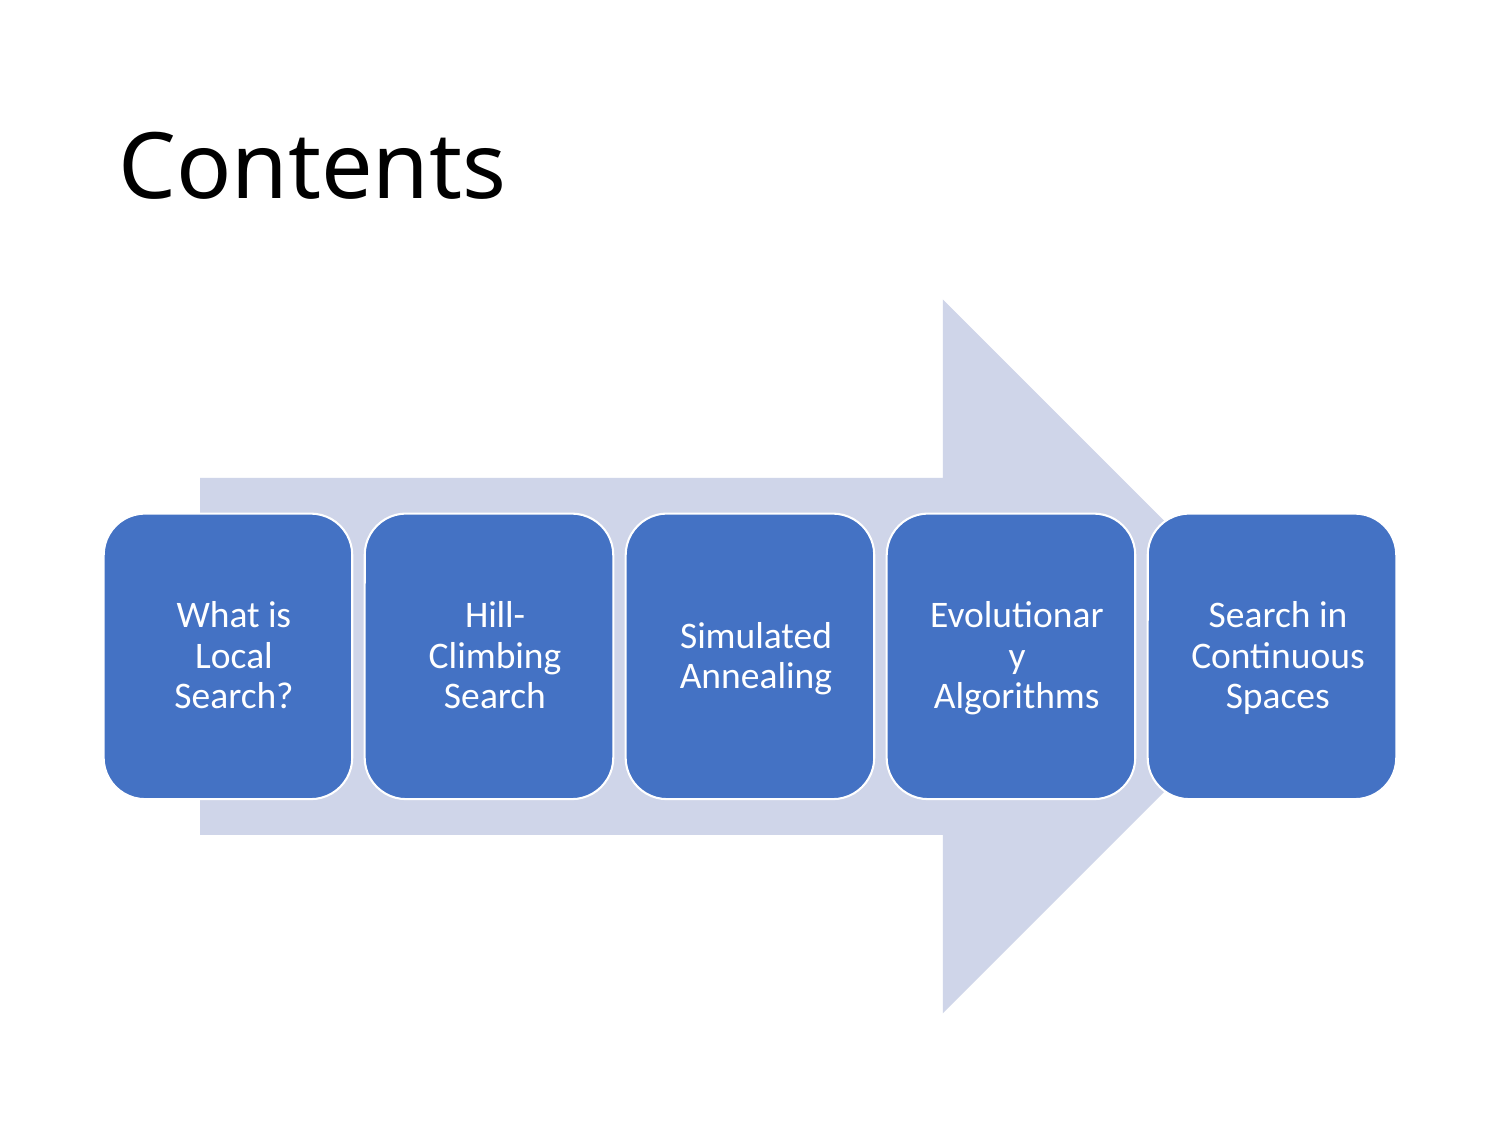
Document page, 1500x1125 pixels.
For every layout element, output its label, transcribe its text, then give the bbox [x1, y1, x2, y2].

title Contents [103, 59, 1397, 278]
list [103, 299, 1397, 1014]
